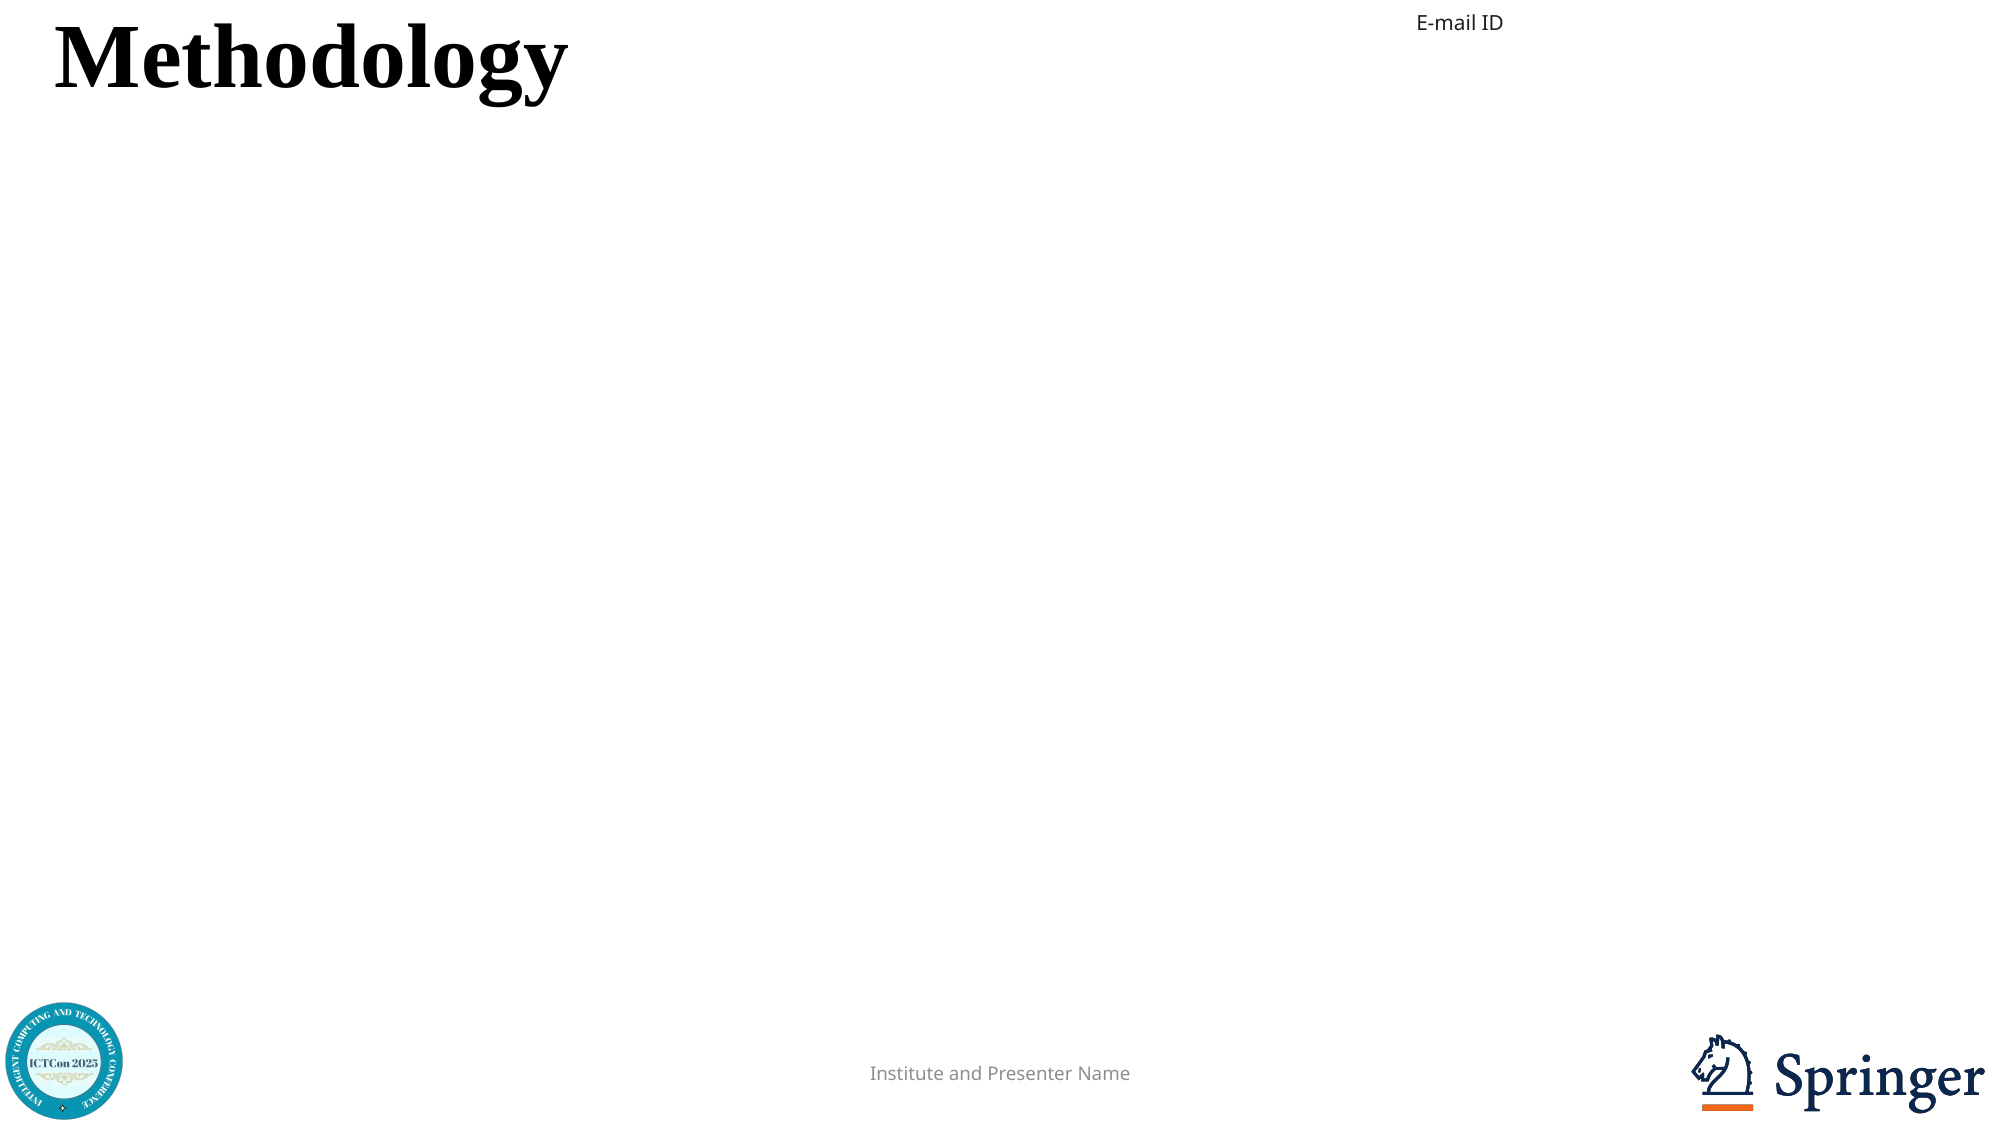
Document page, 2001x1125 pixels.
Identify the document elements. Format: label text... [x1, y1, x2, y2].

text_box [0, 997, 2000, 1125]
title Methodology [39, 0, 1674, 127]
text_box E-mail ID [1236, 0, 1684, 45]
